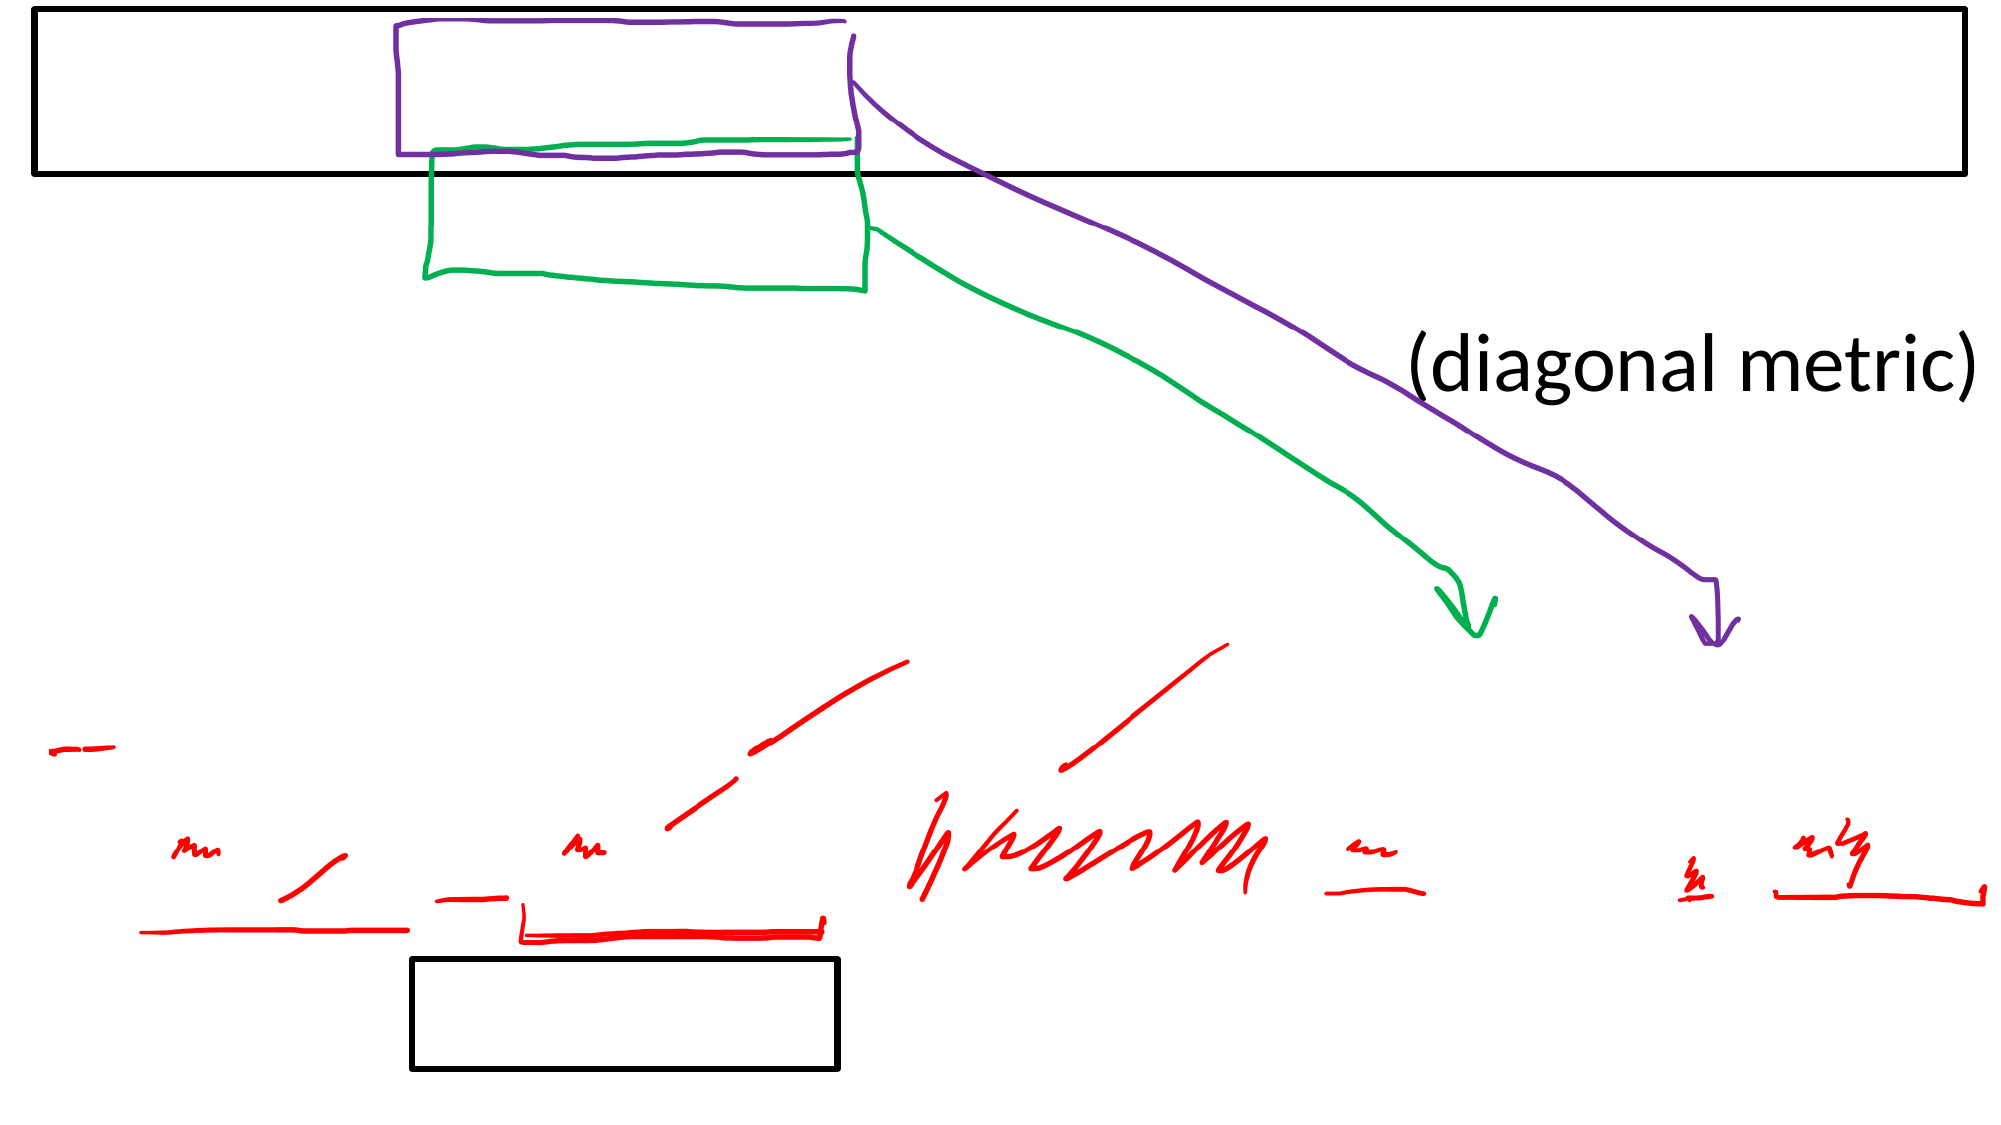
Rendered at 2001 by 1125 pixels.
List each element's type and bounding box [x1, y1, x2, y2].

picture [49, 18, 1996, 954]
